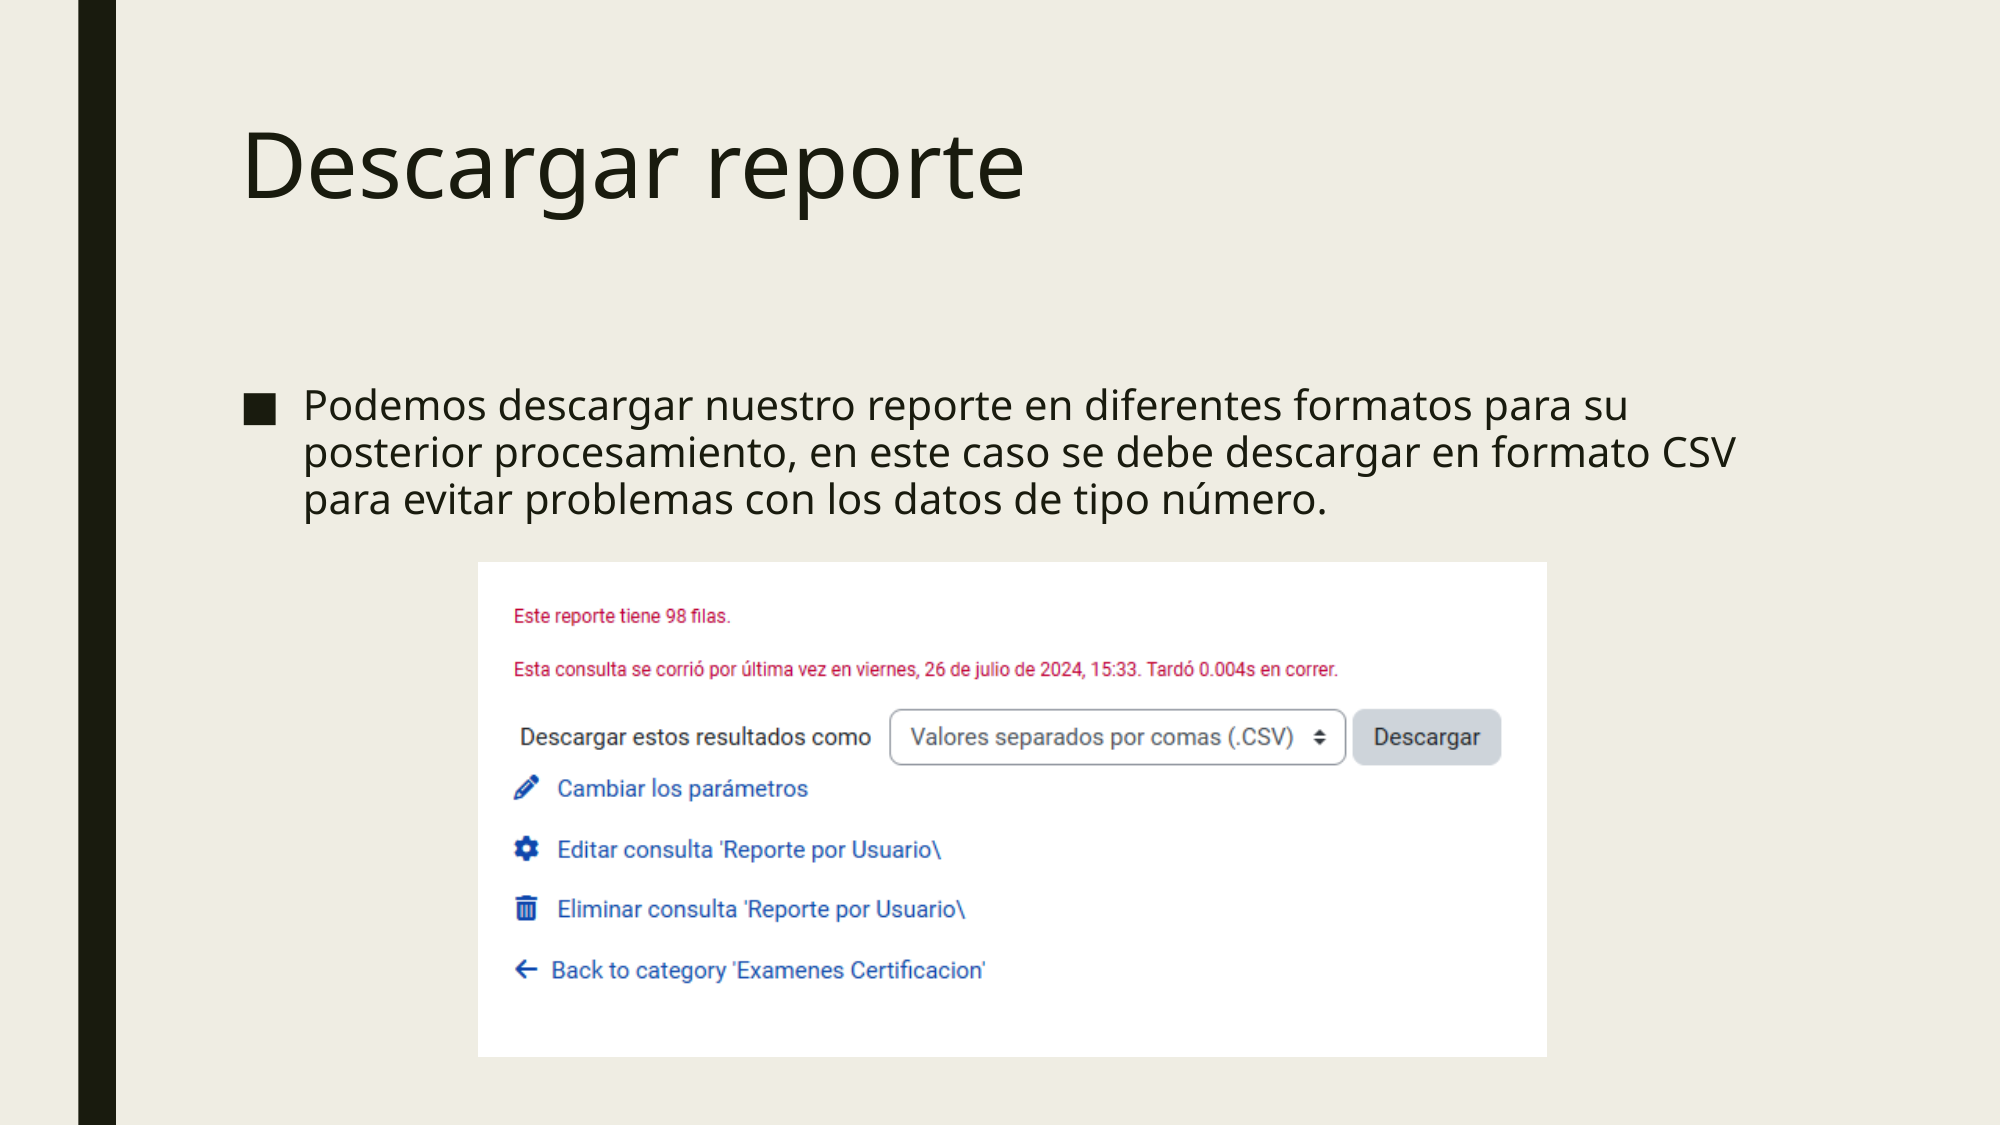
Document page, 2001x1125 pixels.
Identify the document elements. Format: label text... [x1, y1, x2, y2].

title Descargar reporte [225, 112, 1800, 357]
picture [478, 562, 1547, 1057]
list Podemos descargar nuestro reporte en diferentes formatos para su posterior procesamiento, en este caso se debe descargar en formato CSV para evitar problemas con los datos de tipo número. [225, 375, 1800, 963]
